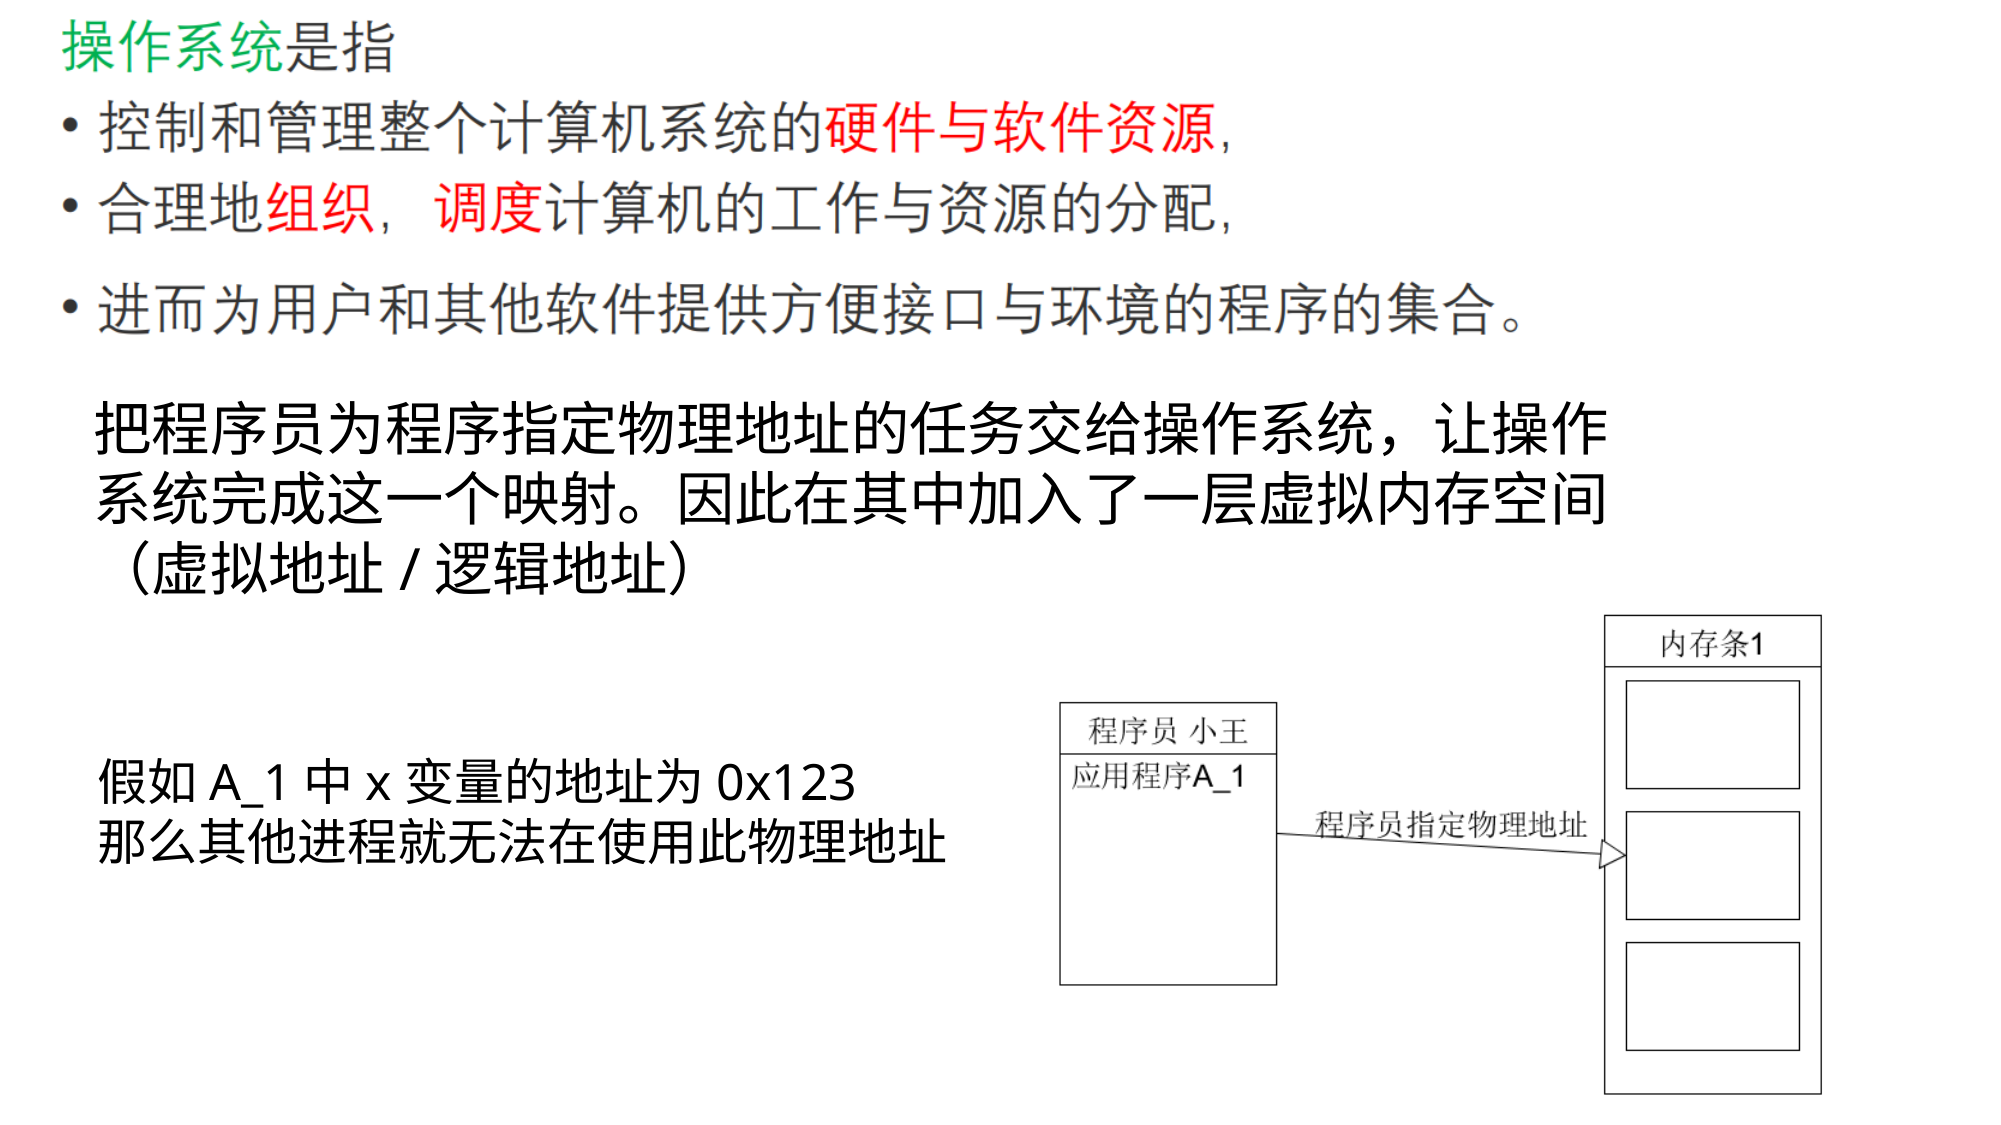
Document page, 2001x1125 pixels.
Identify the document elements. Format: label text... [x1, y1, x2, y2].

text_box 假如A_1中x变量的地址为0x123 那么其他进程就无法在使用此物理地址 [82, 742, 963, 878]
picture [1048, 579, 1831, 1114]
picture [31, 0, 1547, 360]
text_box 把程序员为程序指定物理地址的任务交给操作系统，让操作系统完成这一个映射。因此在其中加入了一层虚拟内存空间（虚拟地址/逻辑地址） [79, 385, 1650, 610]
